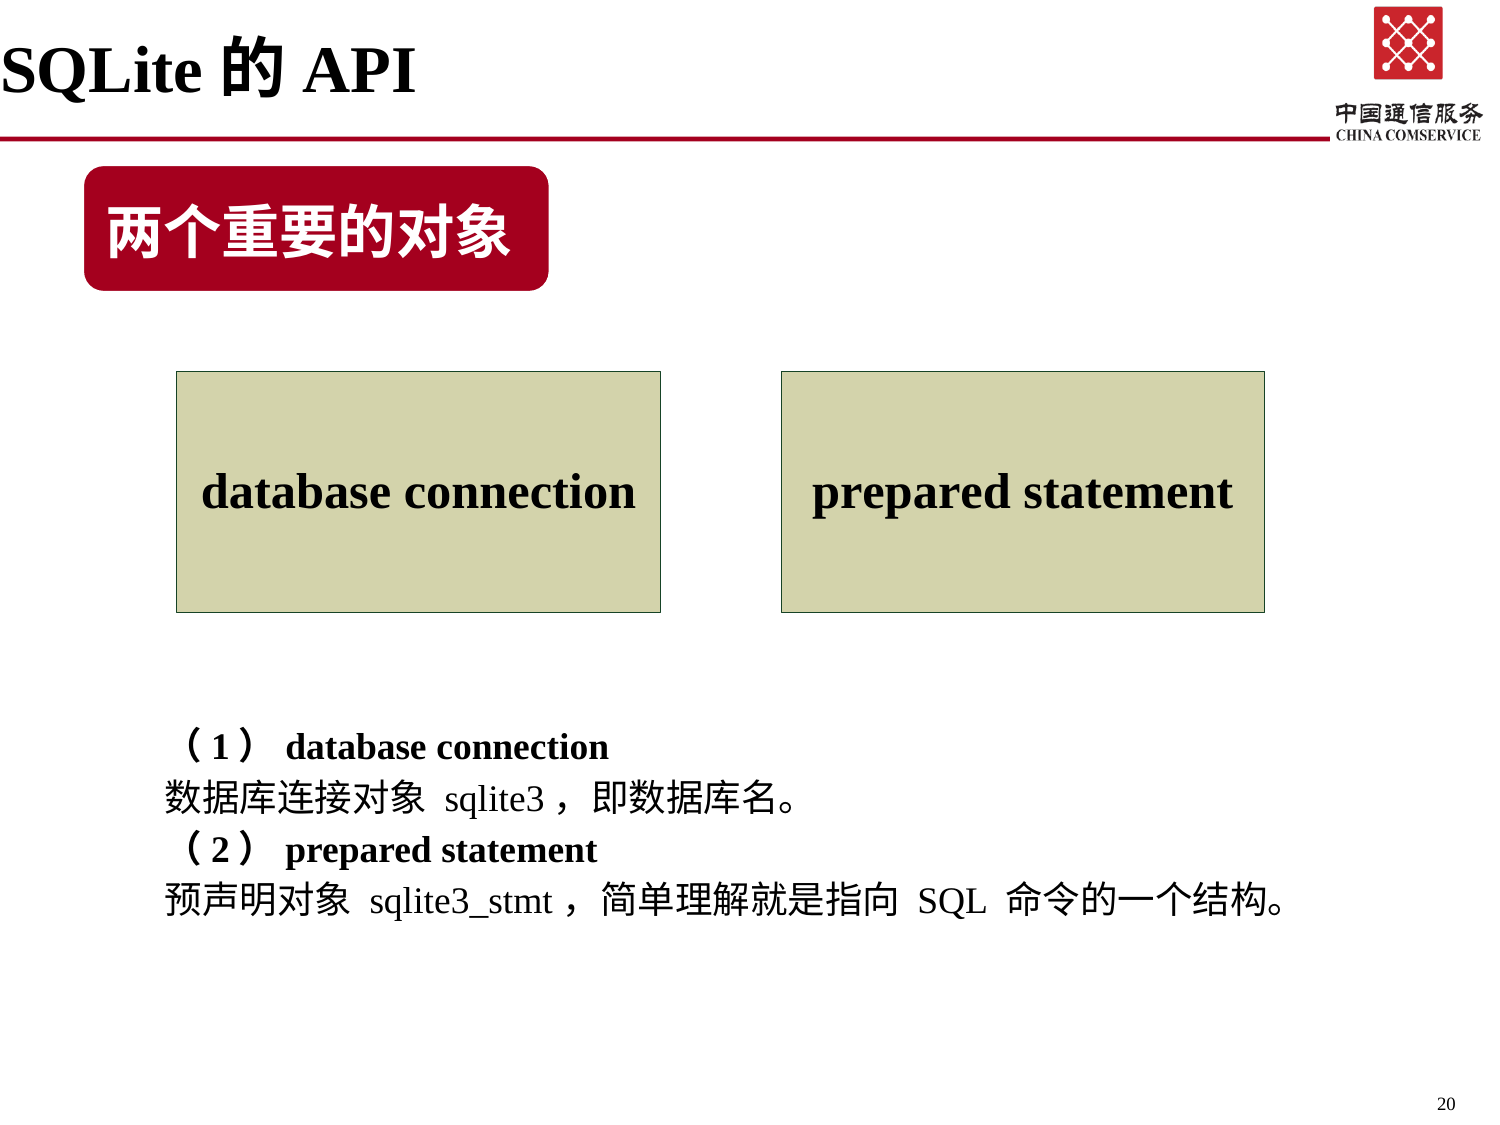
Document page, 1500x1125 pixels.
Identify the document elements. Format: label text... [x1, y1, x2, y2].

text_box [81, 163, 551, 294]
title SQLite的API [0, 0, 1500, 142]
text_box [163, 362, 1276, 622]
text_box （1）database connection 数据库连接对象 sqlite3，即数据库名。 （2）prepared statement 预声明对象 sqlite3_stmt，简单理解就是指向 SQL 命令的一个结构。 [0, 714, 1500, 929]
